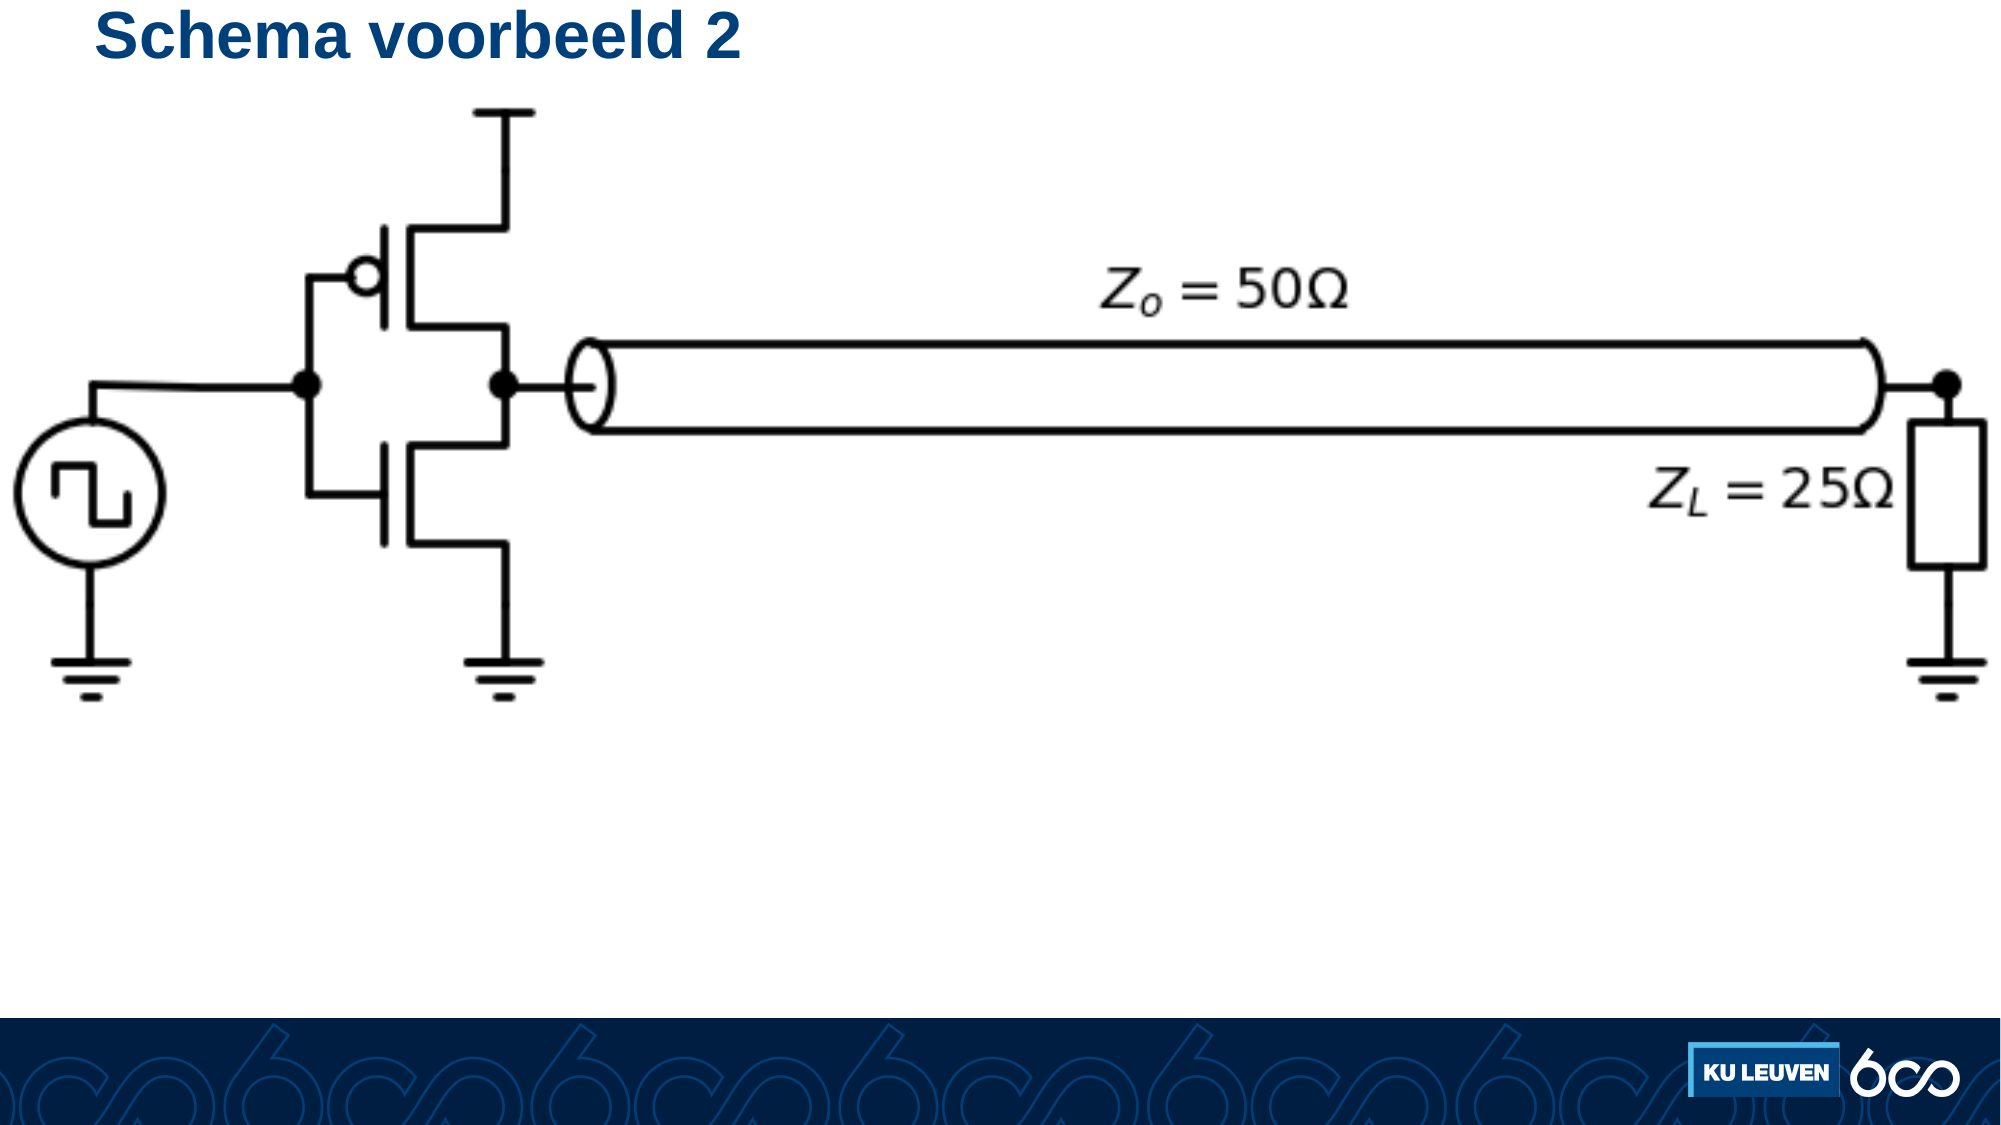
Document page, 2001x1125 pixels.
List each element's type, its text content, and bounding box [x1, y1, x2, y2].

title Schema voorbeeld 2 [94, 0, 1906, 92]
picture [0, 92, 2000, 714]
picture [0, 1018, 2001, 1125]
